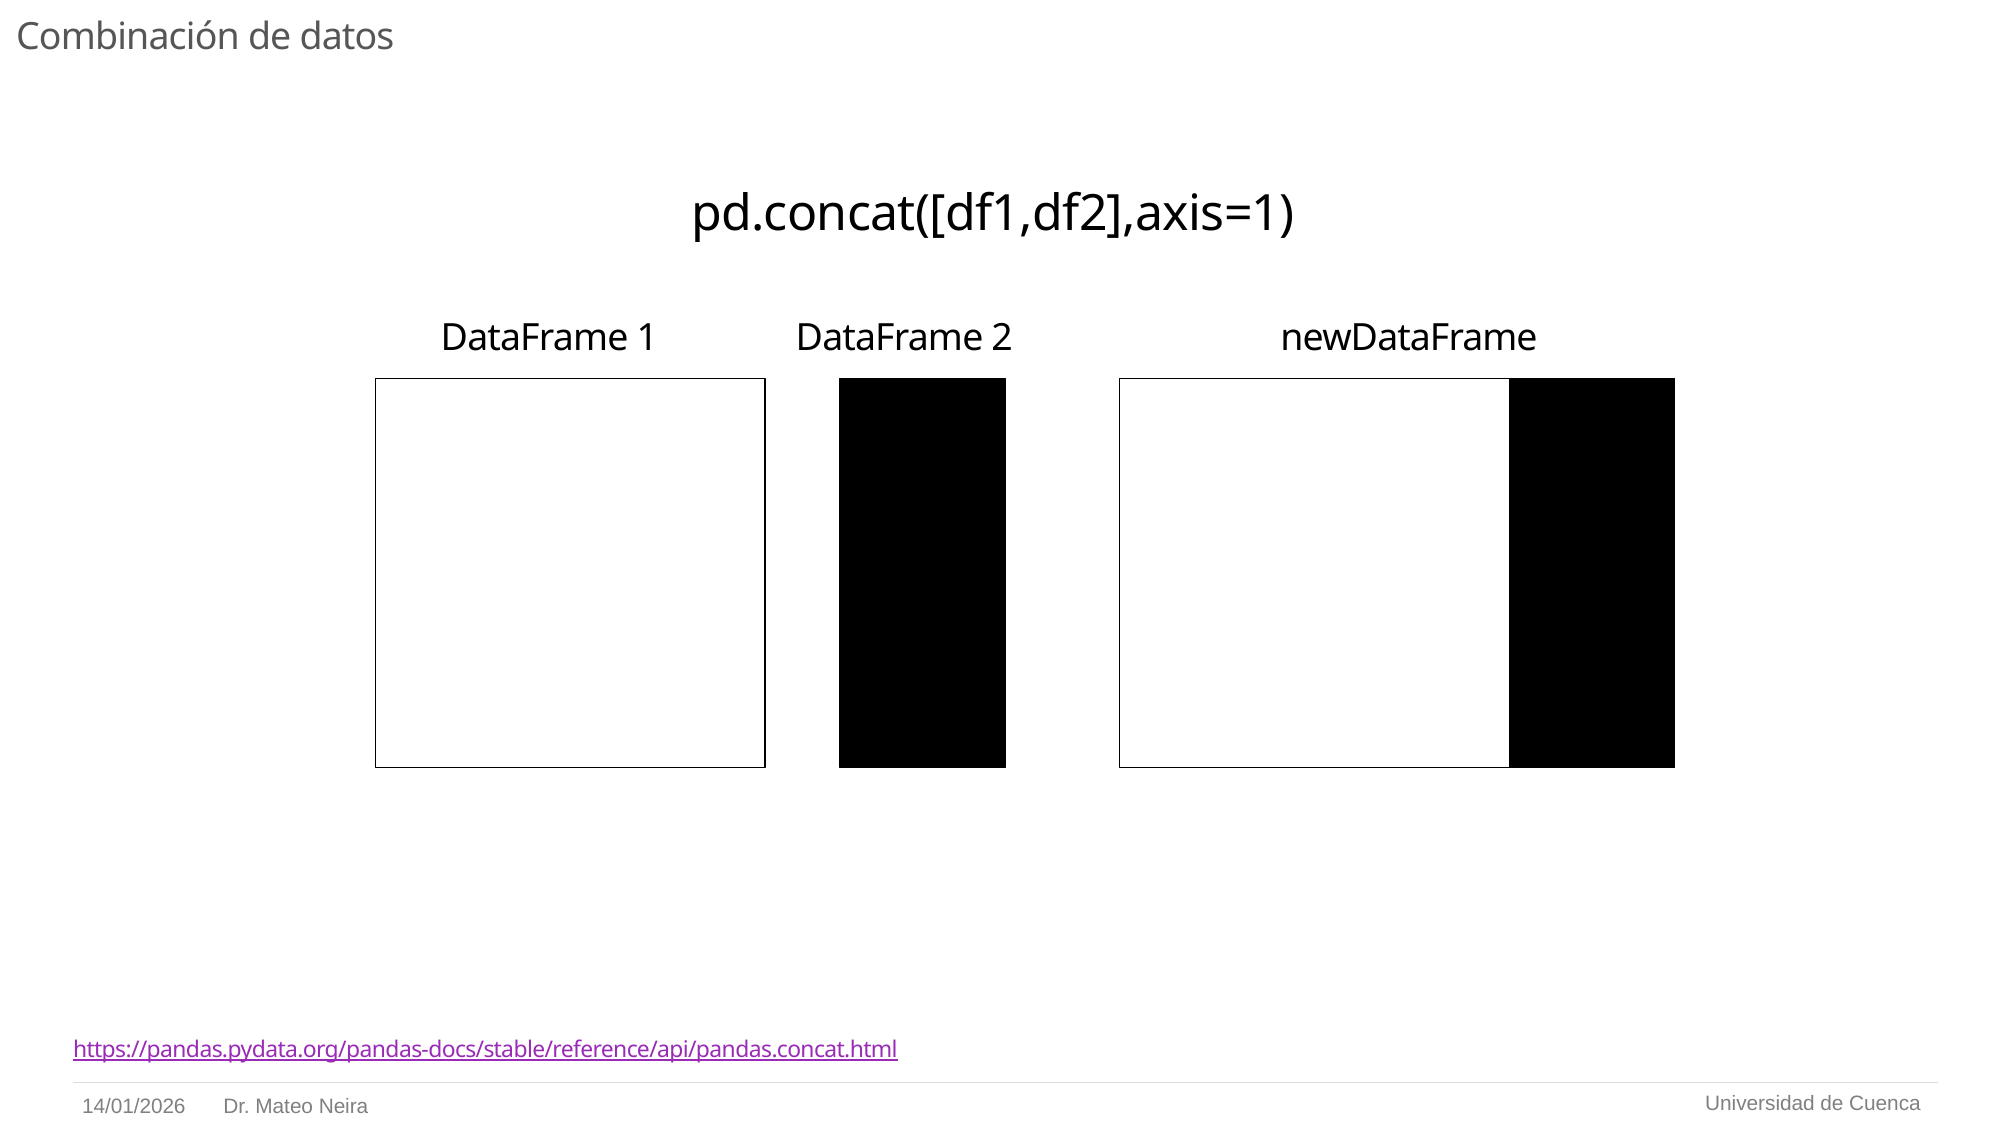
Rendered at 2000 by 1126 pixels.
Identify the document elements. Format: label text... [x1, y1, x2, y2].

text_box DataFrame 1 [438, 311, 715, 359]
text_box DataFrame 2 [793, 311, 1084, 359]
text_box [1118, 377, 1676, 769]
text_box newDataFrame [1278, 311, 1624, 359]
text_box pd.concat([df1,df2],axis=1) [689, 178, 1528, 241]
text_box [839, 377, 1006, 769]
text_box [375, 378, 766, 768]
text_box https://pandas.pydata.org/pandas-docs/stable/reference/api/pandas.concat.html [71, 1032, 1322, 1066]
title Combinación de datos [13, 0, 1989, 129]
